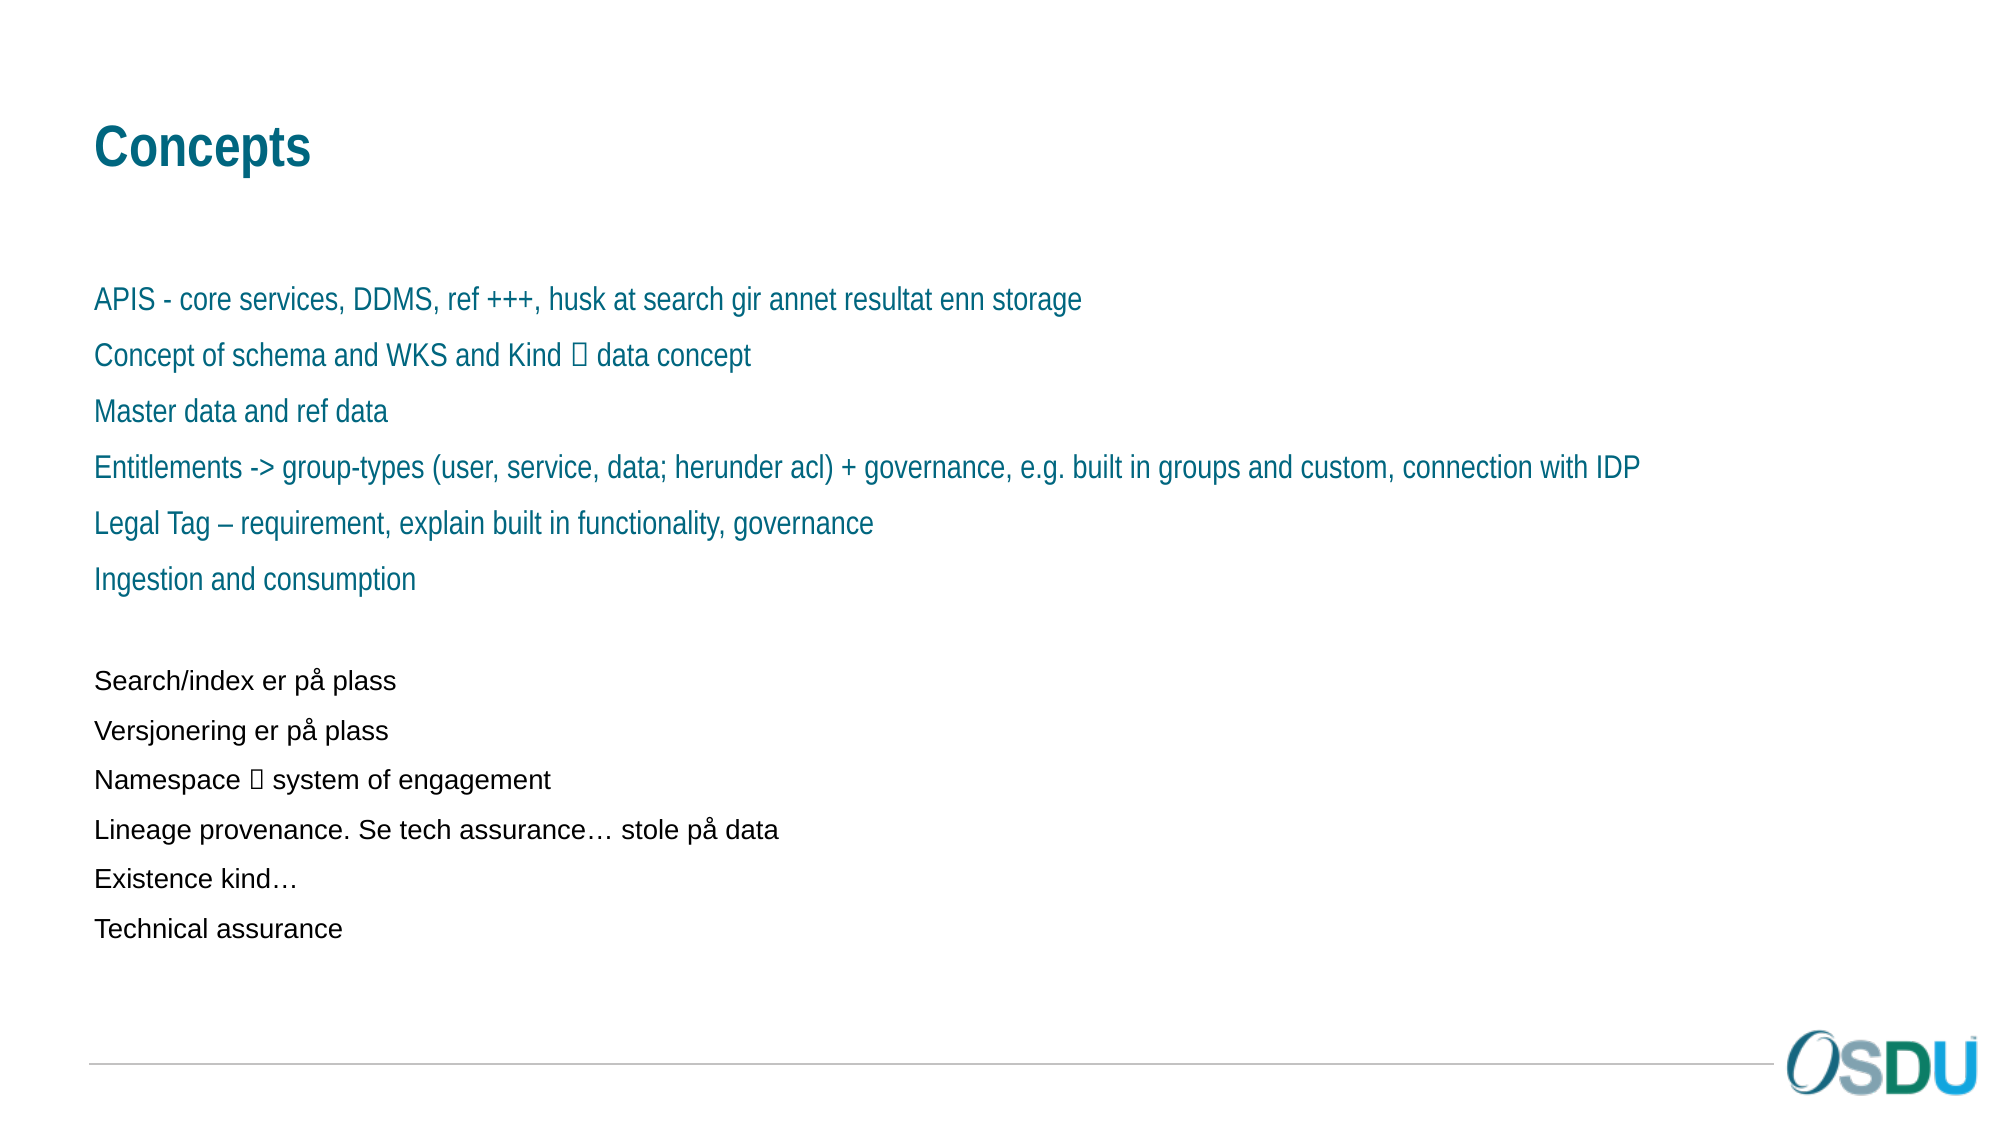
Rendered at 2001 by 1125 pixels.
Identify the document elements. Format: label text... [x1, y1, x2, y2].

list APIS - core services, DDMS, ref +++, husk at search gir annet resultat enn storage Concept of schema and WKS and Kind  data concept Master data and ref data Entitlements -> group-types (user, service, data; herunder acl) + governance, e.g. built in groups and custom, connection with IDP Legal Tag – requirement, explain built in functionality, governance Ingestion and consumption Search/index er på plass Versjonering er på plass Namespace  system of engagement Lineage provenance. Se tech assurance… stole på data Existence kind… Technical assurance [79, 270, 1673, 961]
picture [1782, 1024, 1983, 1105]
title Concepts [79, 49, 1921, 237]
